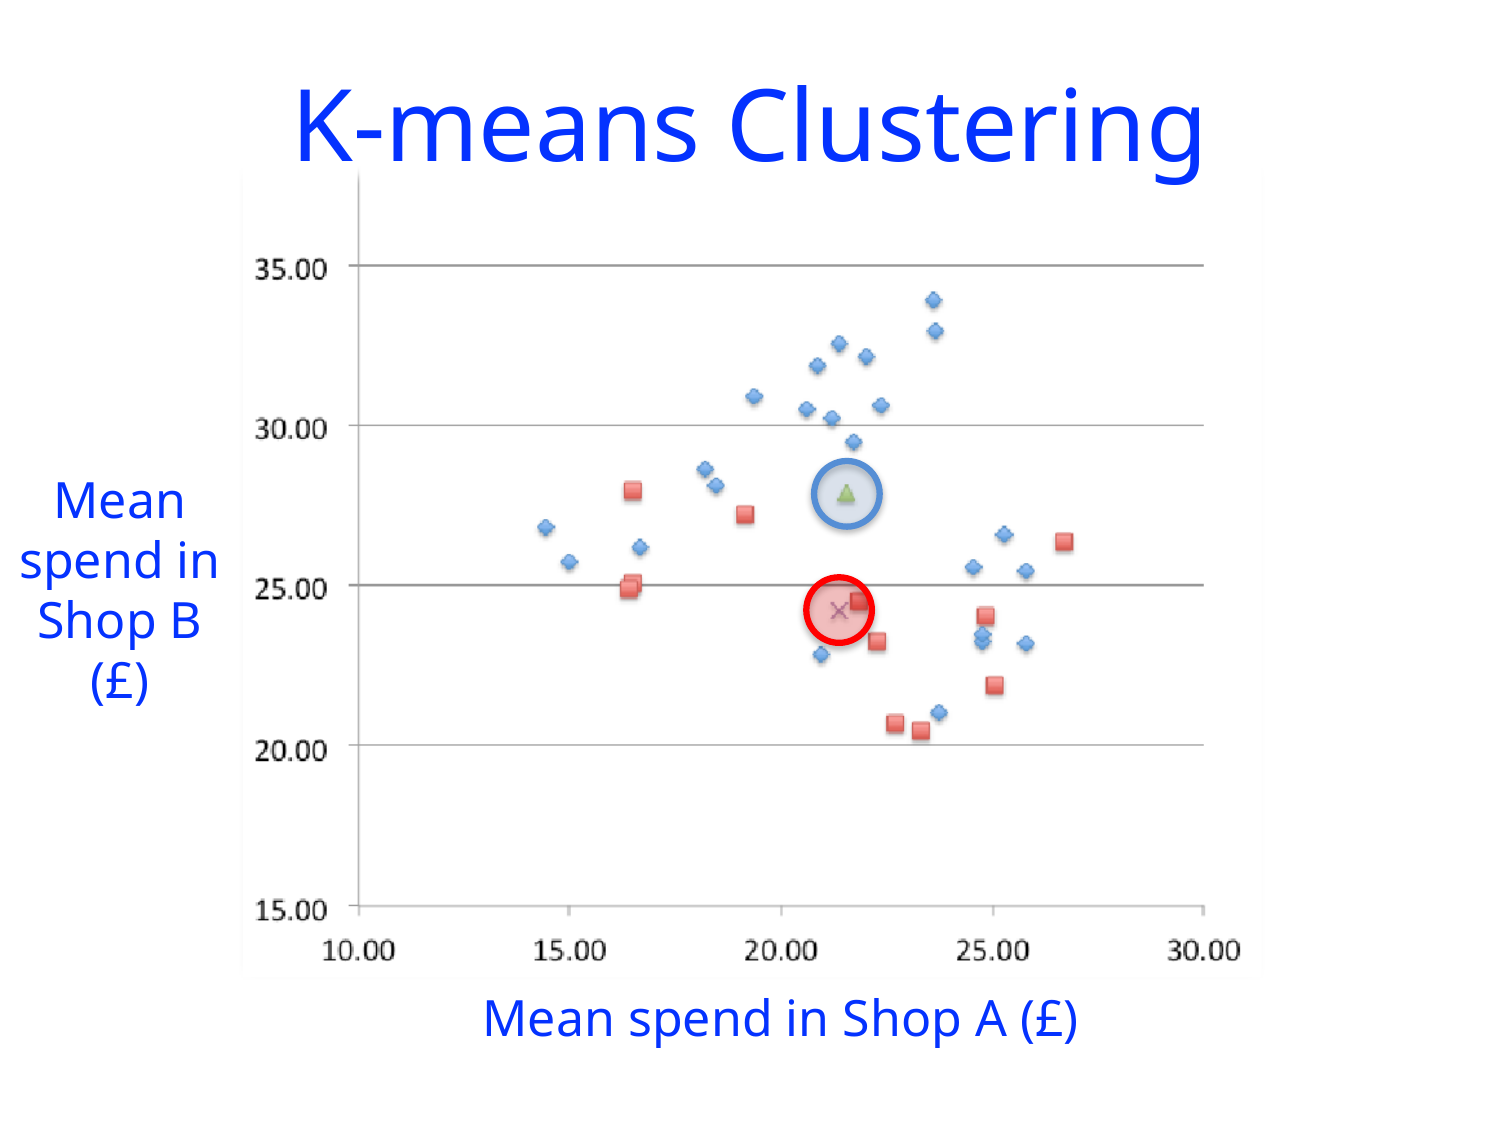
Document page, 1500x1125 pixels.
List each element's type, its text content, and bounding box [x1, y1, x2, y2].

text_box K-means Clustering [0, 39, 1500, 189]
picture [239, 166, 1266, 980]
text_box Mean spend in Shop B (£) [0, 460, 234, 716]
text_box Mean spend in Shop A (£) [357, 987, 1205, 1055]
